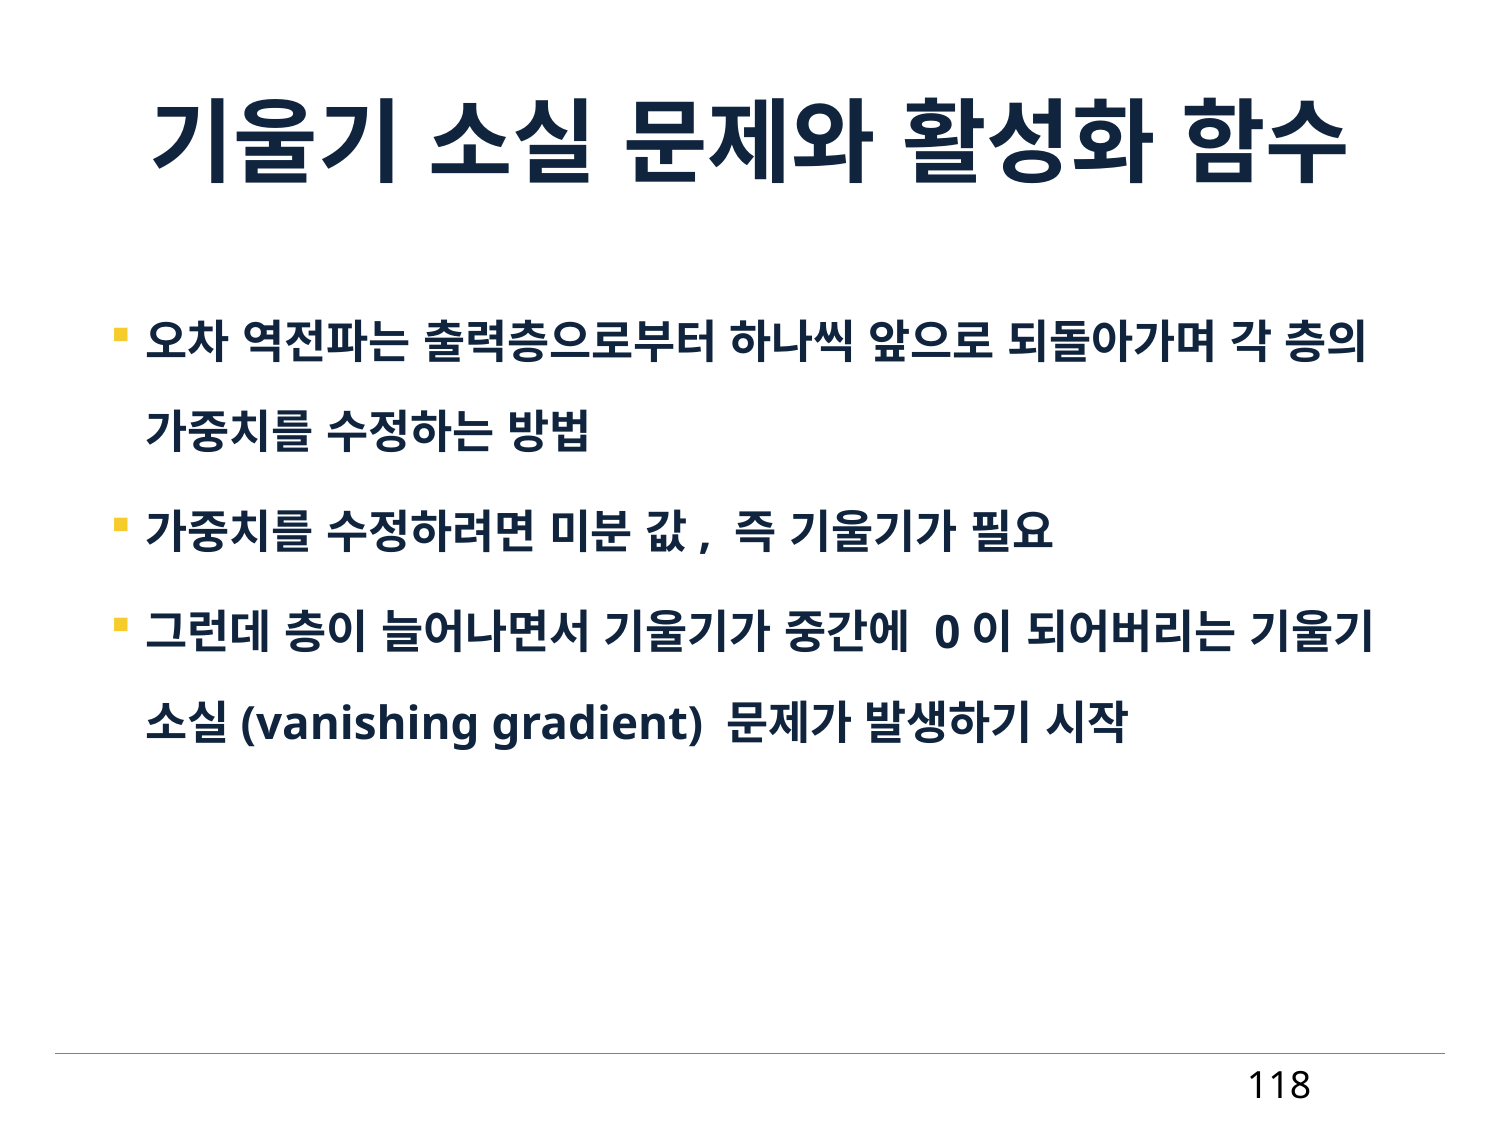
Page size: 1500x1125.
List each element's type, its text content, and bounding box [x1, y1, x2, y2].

list 오차 역전파는 출력층으로부터 하나씩 앞으로 되돌아가며 각 층의 가중치를 수정하는 방법 가중치를 수정하려면 미분 값, 즉 기울기가 필요 그런데 층이 늘어나면서 기울기가 중간에 0이 되어버리는 기울기 소실(vanishing gradient) 문제가 발생하기 시작 [95, 269, 1446, 1012]
title 기울기 소실 문제와 활성화 함수 [75, 45, 1425, 233]
